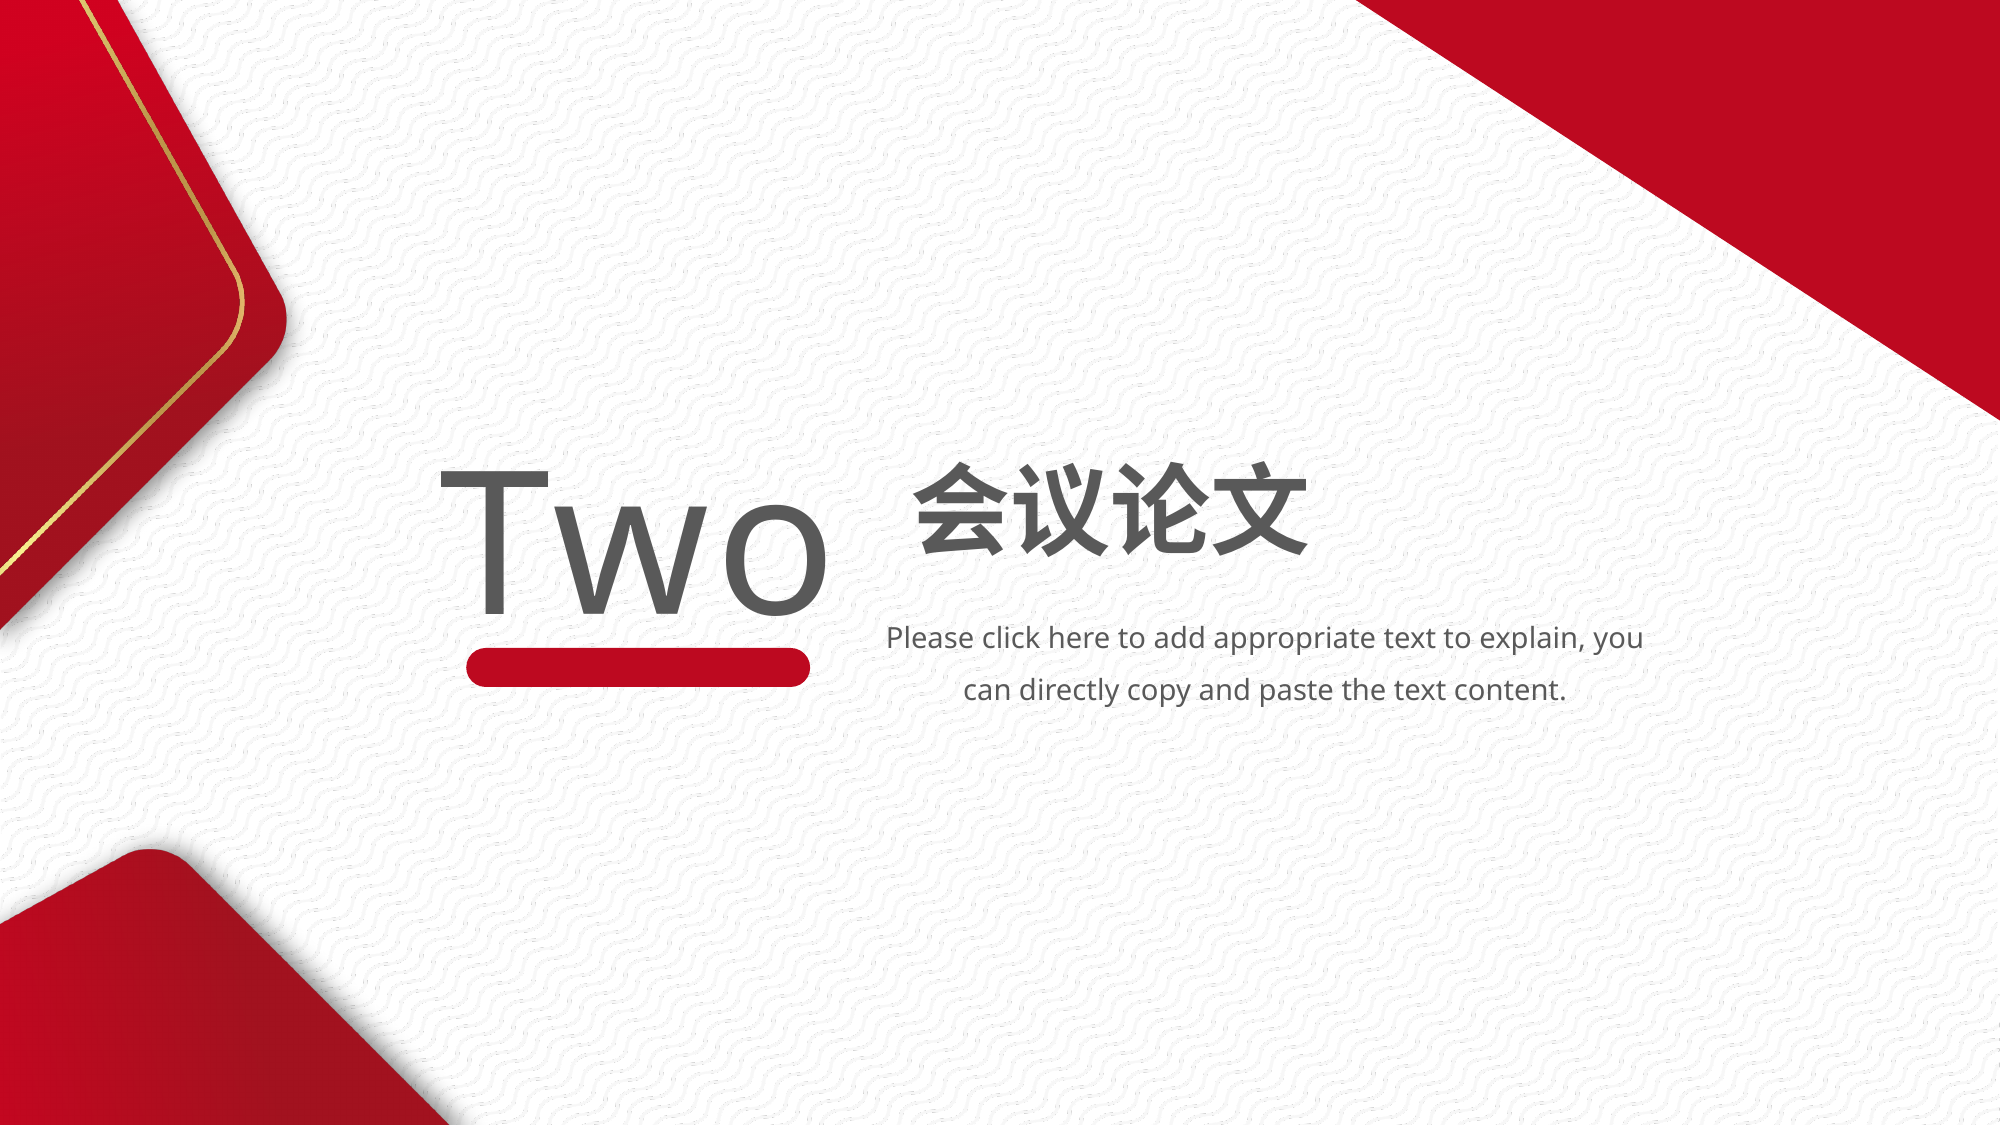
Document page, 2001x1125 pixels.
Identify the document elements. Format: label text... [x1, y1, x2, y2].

text_box 会议论文 [895, 439, 1326, 575]
text_box [1355, 0, 2000, 421]
text_box [464, 646, 812, 689]
picture [0, 0, 2000, 1125]
text_box Two [355, 407, 921, 662]
text_box Please click here to add appropriate text to explain, you can directly copy and paste the text content. [852, 594, 1678, 714]
